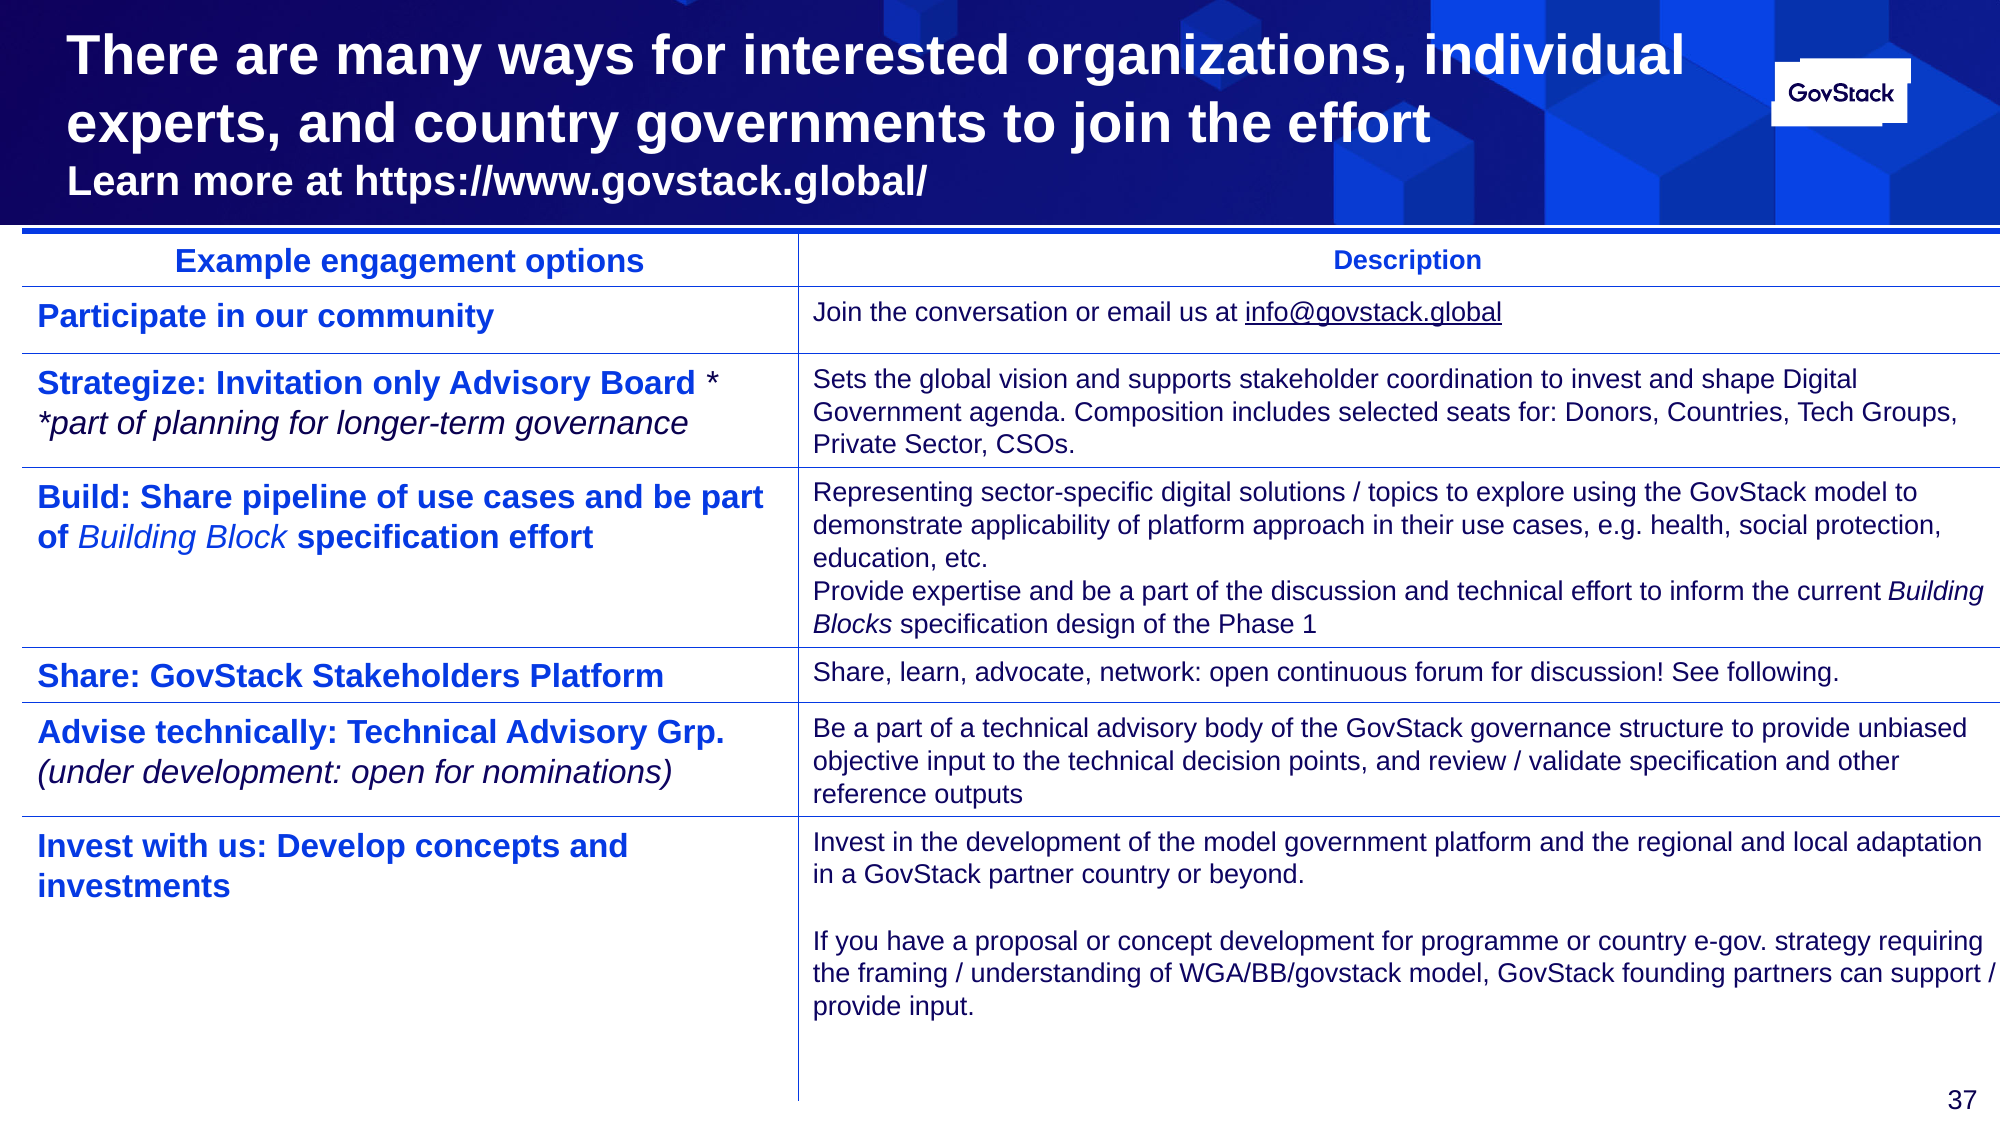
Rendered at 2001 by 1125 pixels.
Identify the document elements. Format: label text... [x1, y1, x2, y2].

text_box [56, 291, 2000, 366]
table_cell Invest with us: Develop concepts and investments [22, 817, 798, 1101]
table_cell Build: Share pipeline of use cases and be part of Building Block specification effort [22, 468, 798, 647]
table_header Example engagement options [22, 234, 798, 286]
table_cell Sets the global vision and supports stakeholder coordination to invest and shape Digital Government agenda. Composition includes selected seats for: Donors, Countries, Tech Groups, Private Sector, CSOs. [799, 366, 2000, 467]
table_cell Strategize: Invitation only Advisory Board * *part of planning for longer-term governance [22, 354, 798, 467]
title There are many ways for interested organizations, individual experts, and country governments to join the effort Learn more at https://www.govstack.global/ [66, 18, 1747, 105]
table_cell Join the conversation or email us at info@govstack.global [799, 287, 2000, 291]
picture [0, 0, 2000, 225]
table_header Description [799, 234, 2000, 286]
table_cell Invest in the development of the model government platform and the regional and local adaptation in a GovStack partner country or beyond. If you have a proposal or concept development for programme or country e-gov. strategy requiring the framing / understanding of WGA/BB/govstack model, GovStack founding partners can support / provide input. [799, 817, 2000, 1101]
table_cell Share: GovStack Stakeholders Platform [22, 648, 798, 702]
table_cell Participate in our community [22, 287, 798, 353]
table_cell Representing sector-specific digital solutions / topics to explore using the GovStack model to demonstrate applicability of platform approach in their use cases, e.g. health, social protection, education, etc. Provide expertise and be a part of the discussion and technical effort to inform the current Building Blocks specification design of the Phase 1 [799, 468, 2000, 647]
table_cell Advise technically: Technical Advisory Grp. (under development: open for nominations) [22, 703, 798, 816]
slide_number 37 [1864, 1077, 1978, 1115]
table_cell Be a part of a technical advisory body of the GovStack governance structure to provide unbiased objective input to the technical decision points, and review / validate specification and other reference outputs [799, 703, 2000, 816]
table_cell Share, learn, advocate, network: open continuous forum for discussion! See following. [799, 648, 2000, 702]
